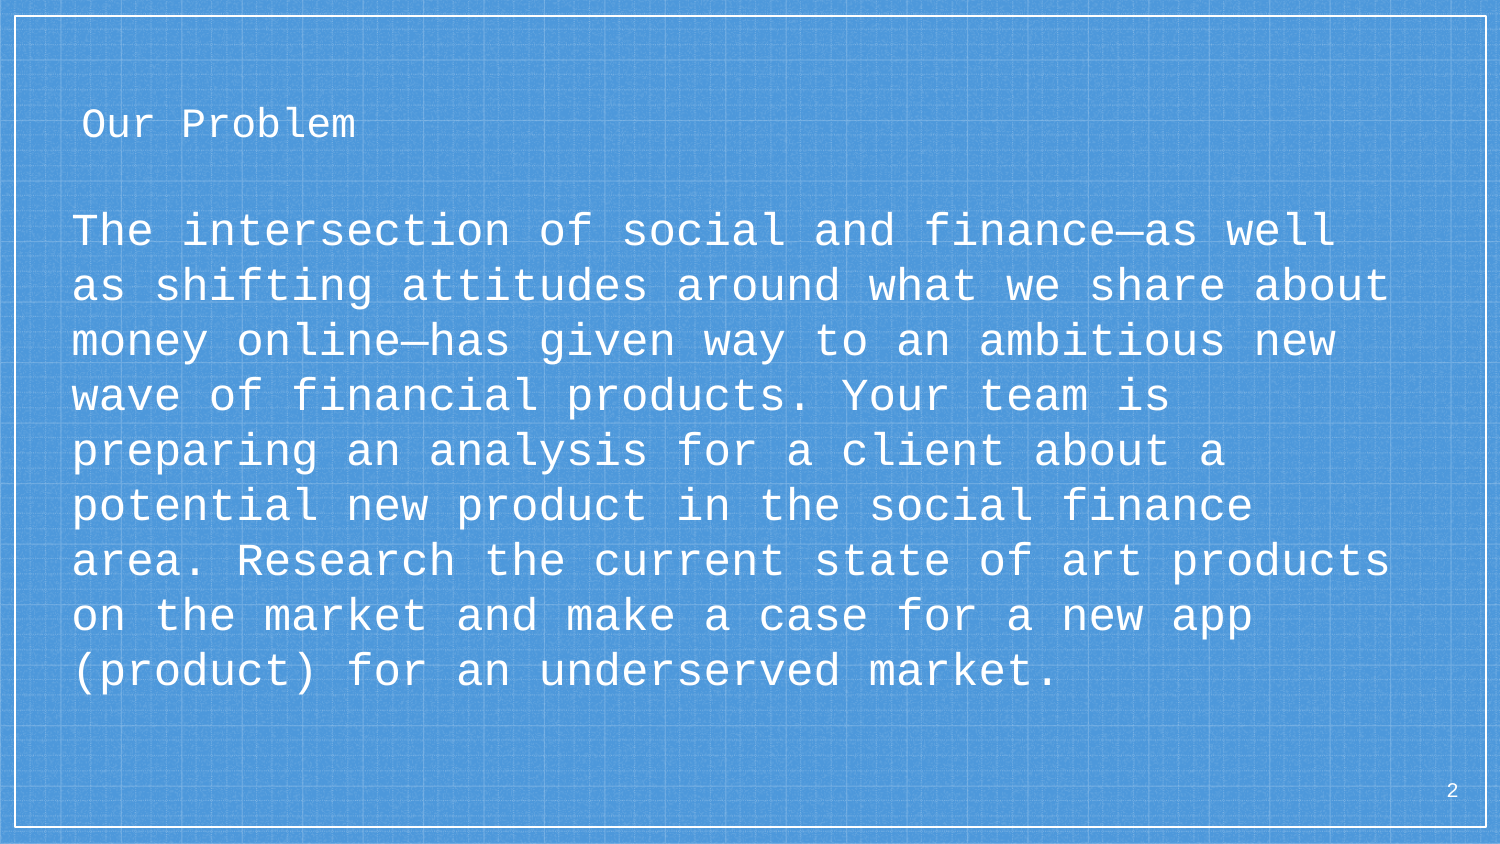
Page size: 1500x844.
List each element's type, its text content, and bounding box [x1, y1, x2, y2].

list The intersection of social and finance—as well as shifting attitudes around what we share about money online—has given way to an ambitious new wave of financial products. Your team is preparing an analysis for a client about a potential new product in the social finance area. Research the current state of art products on the market and make a case for a new app (product) for an underserved market. [56, 184, 1417, 782]
picture [0, 0, 1500, 844]
slide_number 2 [1398, 761, 1474, 810]
title Our Problem [66, 81, 1417, 149]
